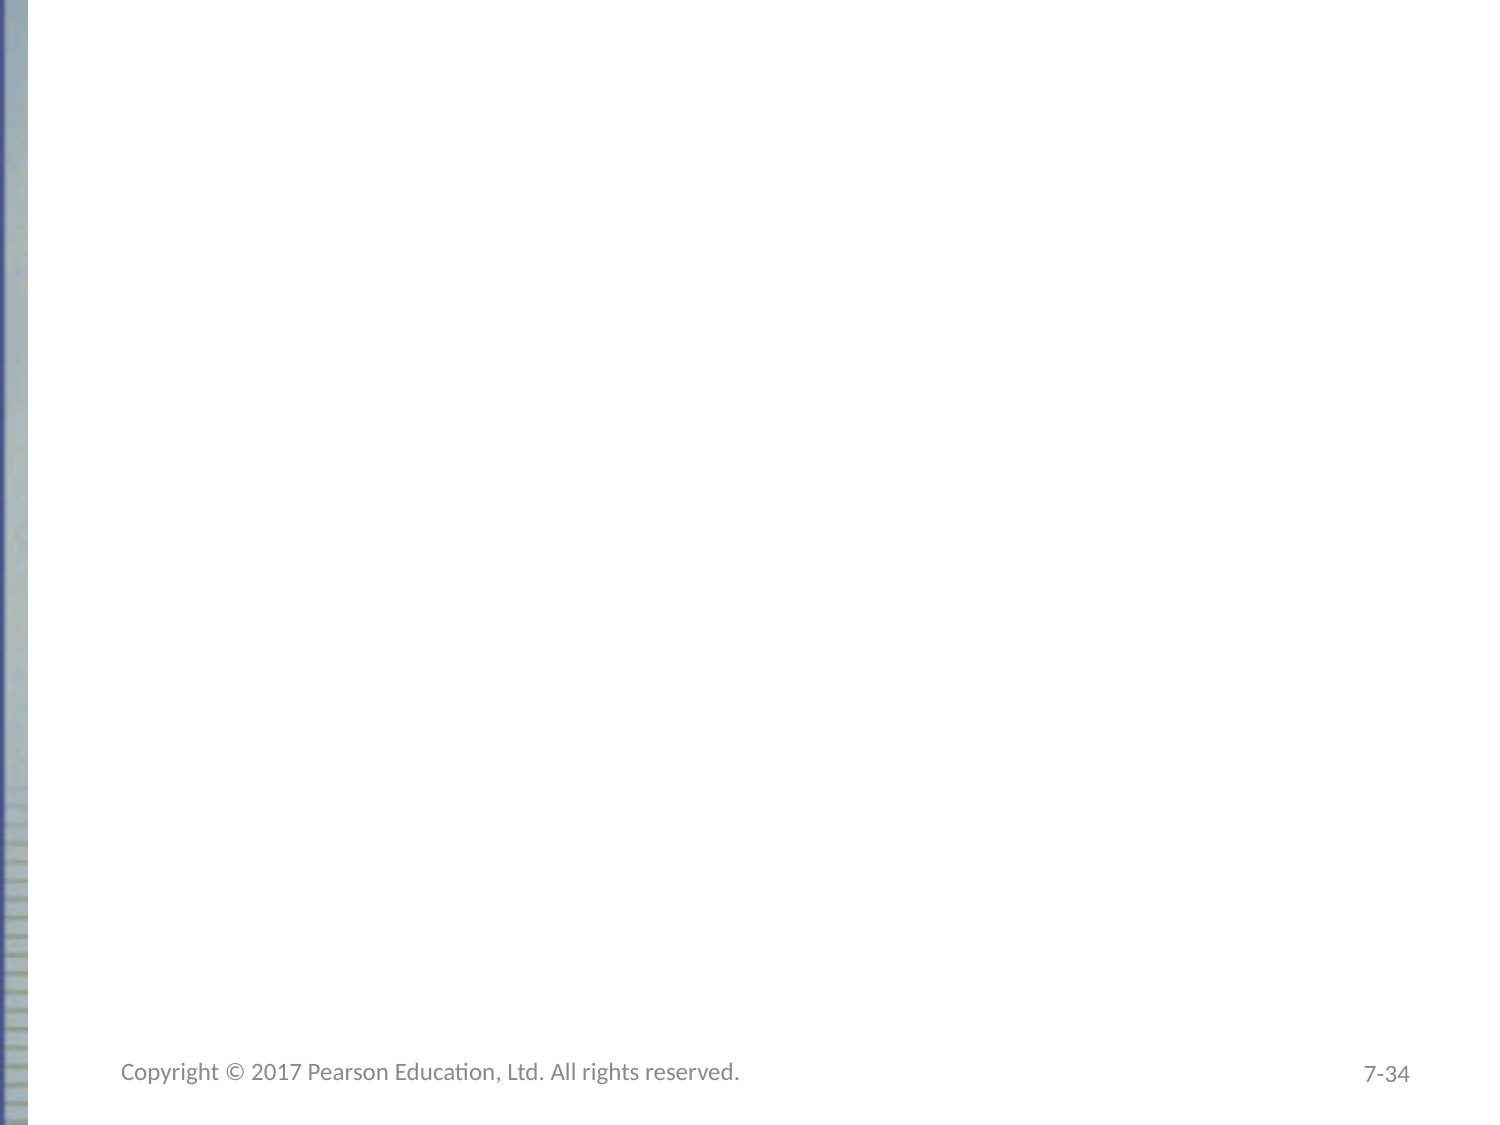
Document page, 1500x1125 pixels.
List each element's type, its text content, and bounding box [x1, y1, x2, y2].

footer Copyright © 2017 Pearson Education, Ltd. All rights reserved. [75, 1040, 788, 1100]
picture [0, 0, 28, 1125]
slide_number 7-34 [1074, 1042, 1425, 1103]
